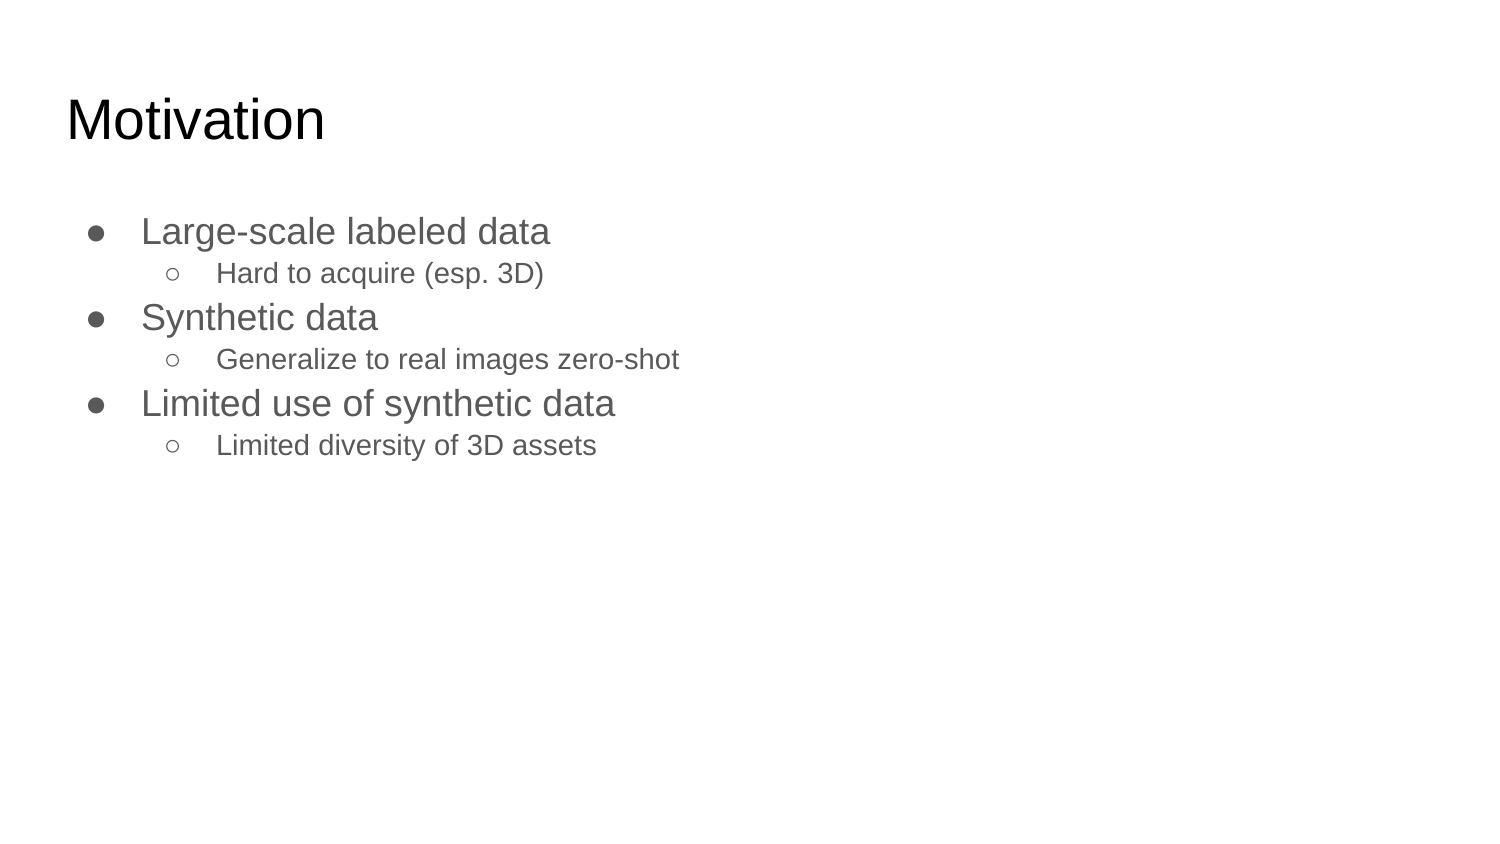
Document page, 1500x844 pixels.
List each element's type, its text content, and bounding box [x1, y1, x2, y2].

list Large-scale labeled data Hard to acquire (esp. 3D) Synthetic data Generalize to real images zero-shot Limited use of synthetic data Limited diversity of 3D assets [51, 189, 1449, 750]
title Motivation [51, 72, 1449, 167]
